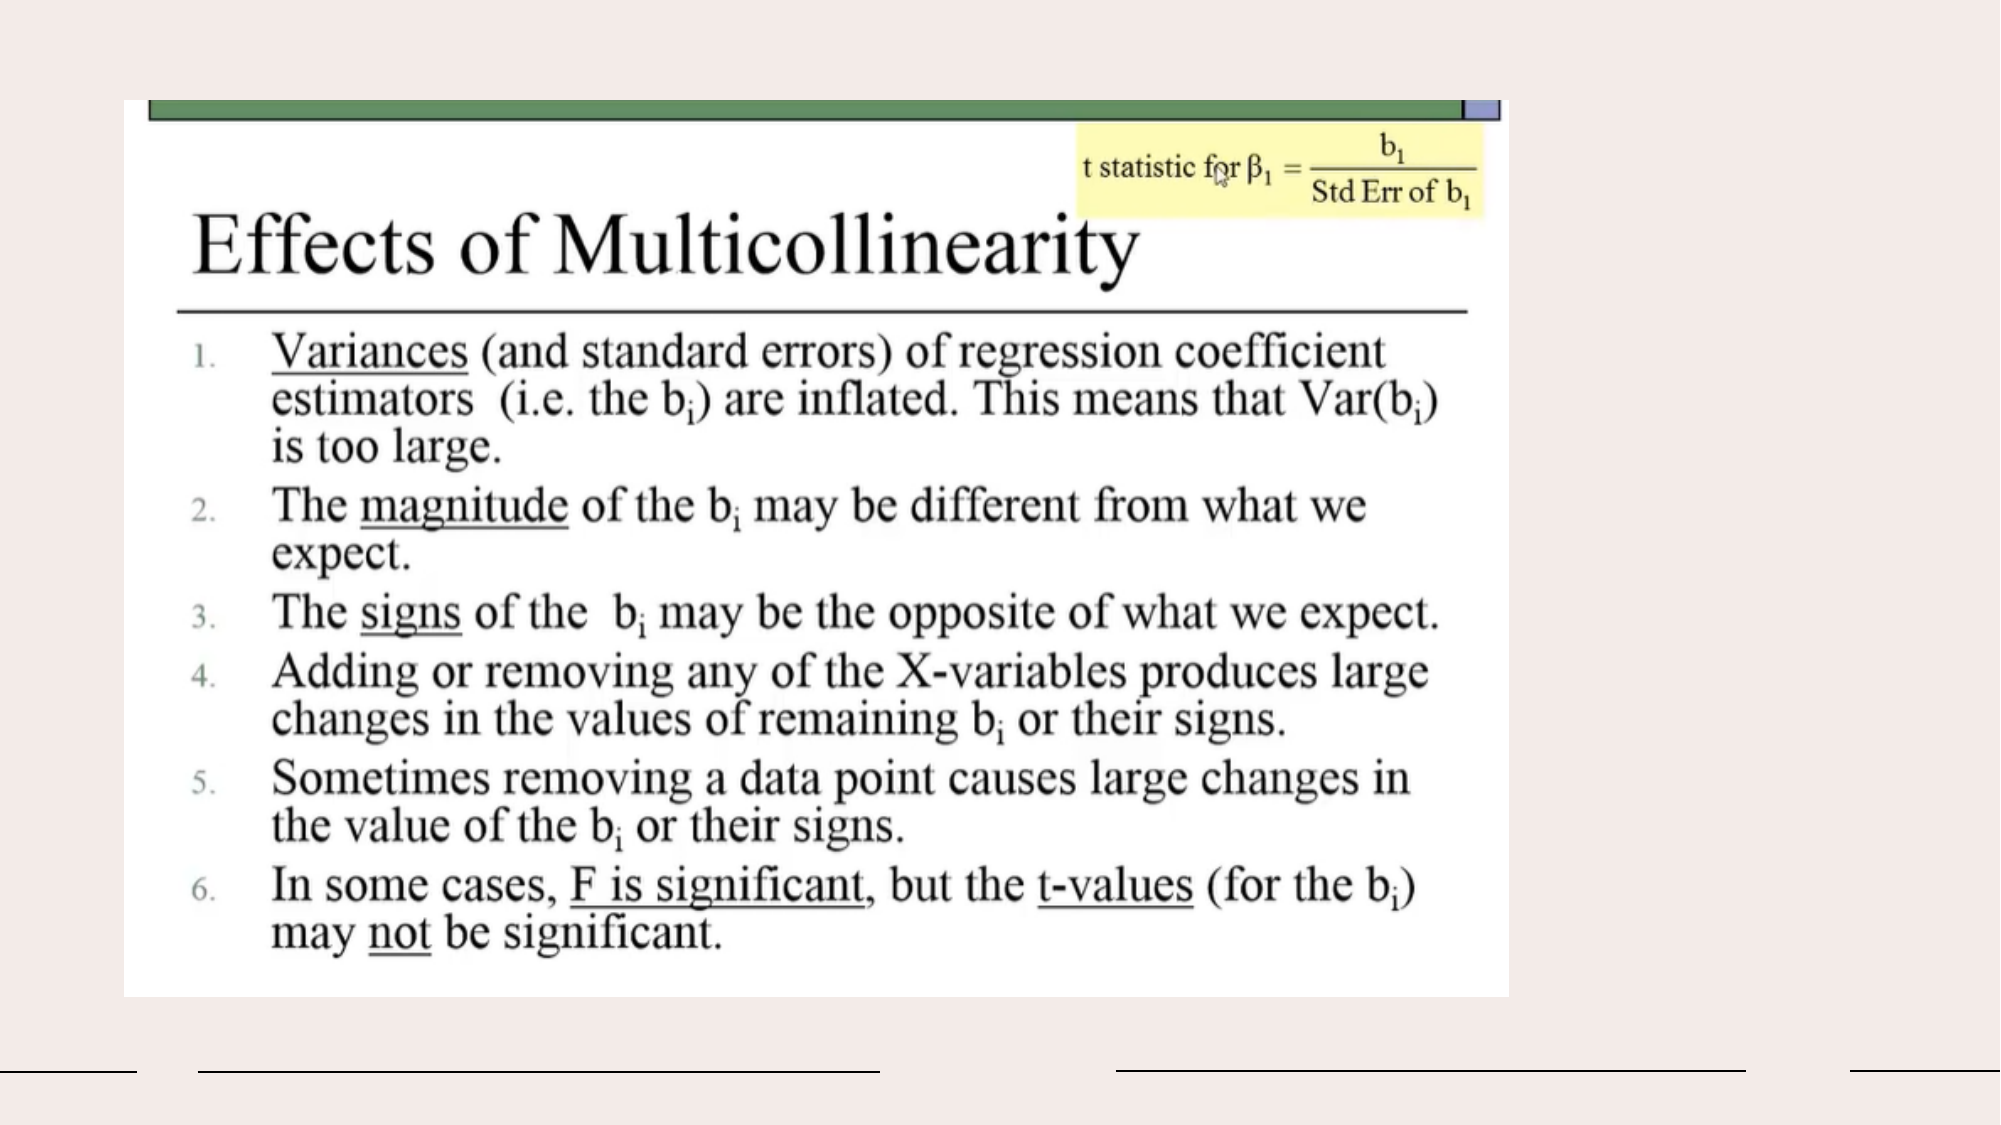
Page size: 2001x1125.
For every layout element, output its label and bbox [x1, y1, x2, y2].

list [124, 100, 1510, 997]
